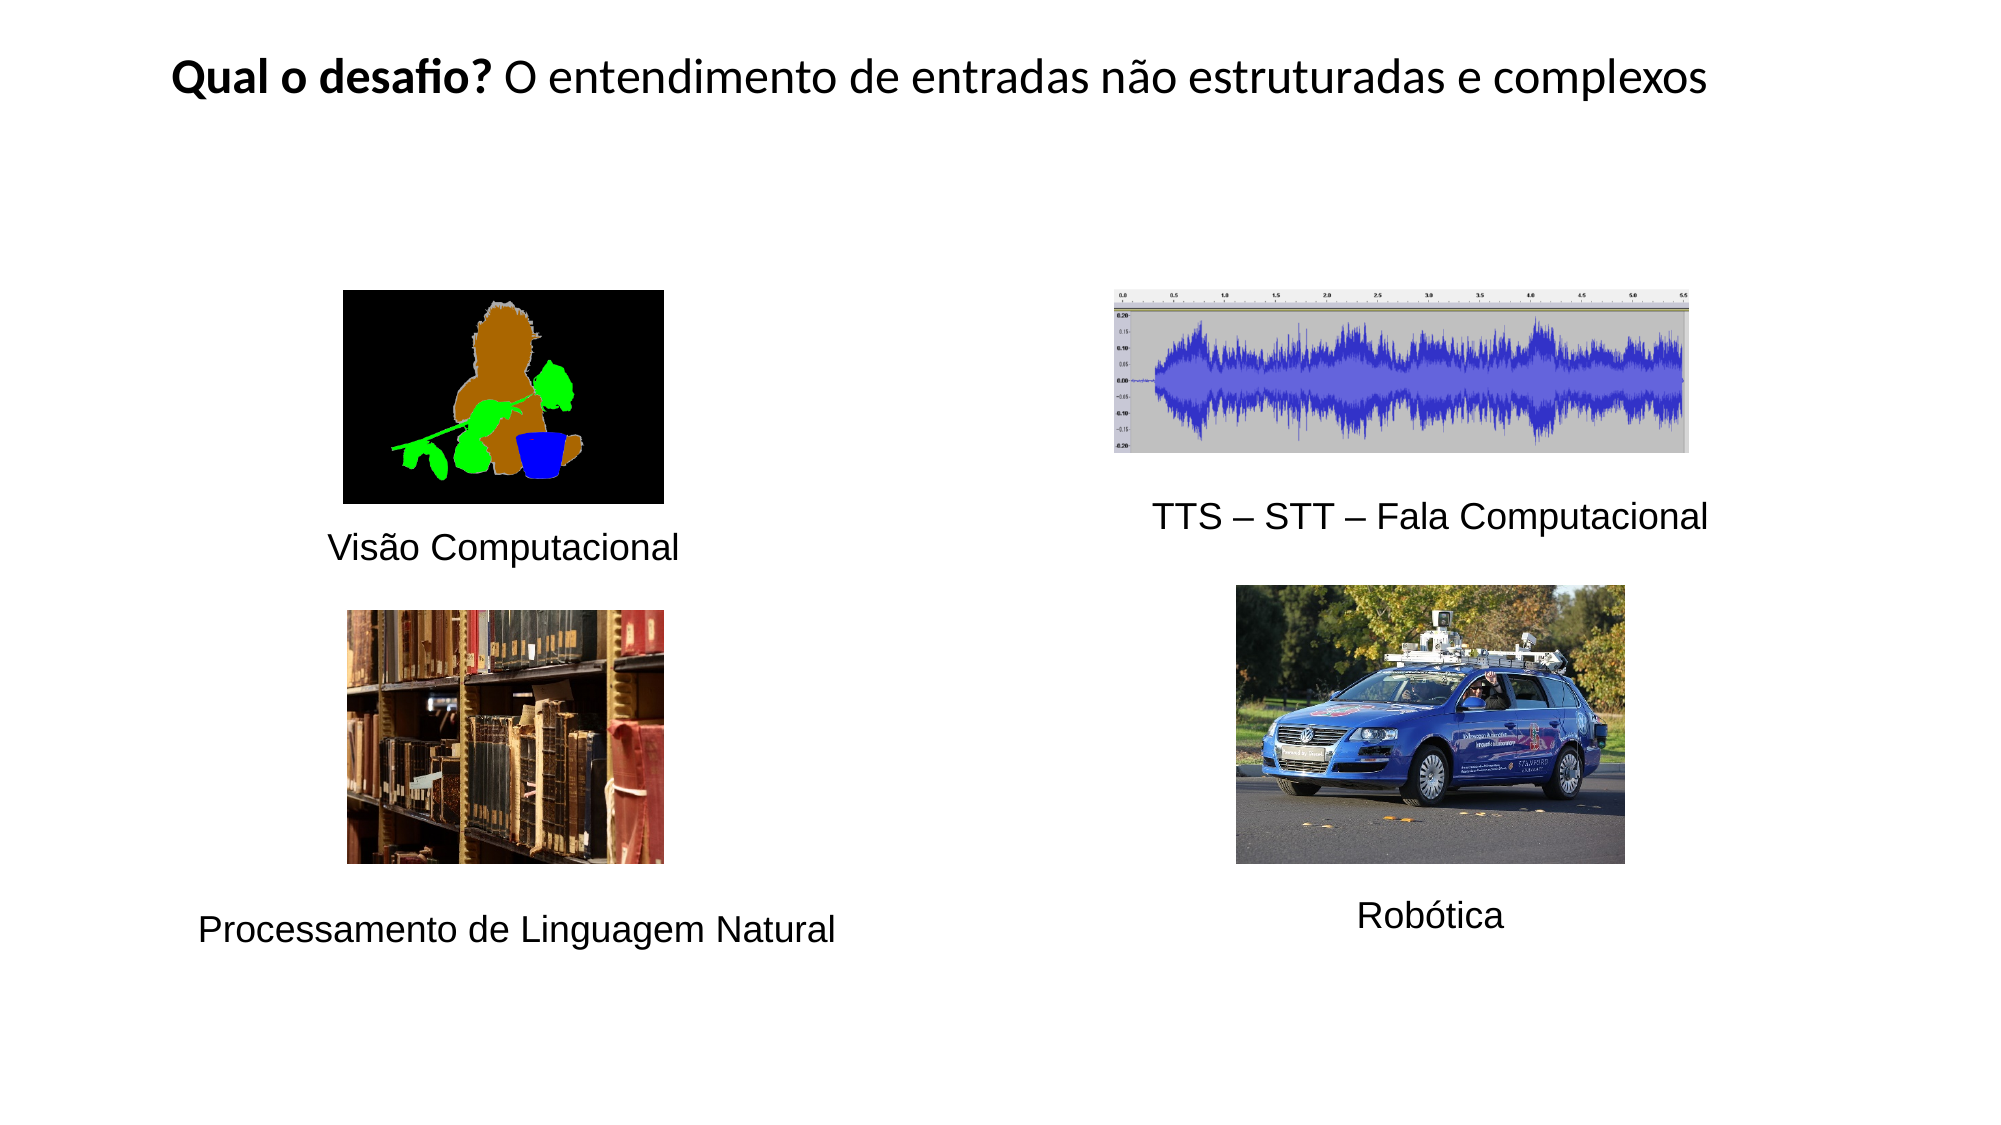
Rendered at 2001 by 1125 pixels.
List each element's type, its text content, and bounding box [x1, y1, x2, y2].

text_box Robótica [1341, 883, 1520, 944]
picture [343, 290, 664, 505]
text_box Processamento de Linguagem Natural [183, 897, 852, 958]
list Qual o desafio? O entendimento de entradas não estruturadas e complexos [156, 42, 1763, 146]
picture [1236, 584, 1626, 864]
text_box Visão Computacional [312, 515, 695, 576]
text_box TTS – STT – Fala Computacional [1137, 484, 1725, 545]
picture [1114, 289, 1689, 453]
picture [347, 610, 664, 864]
